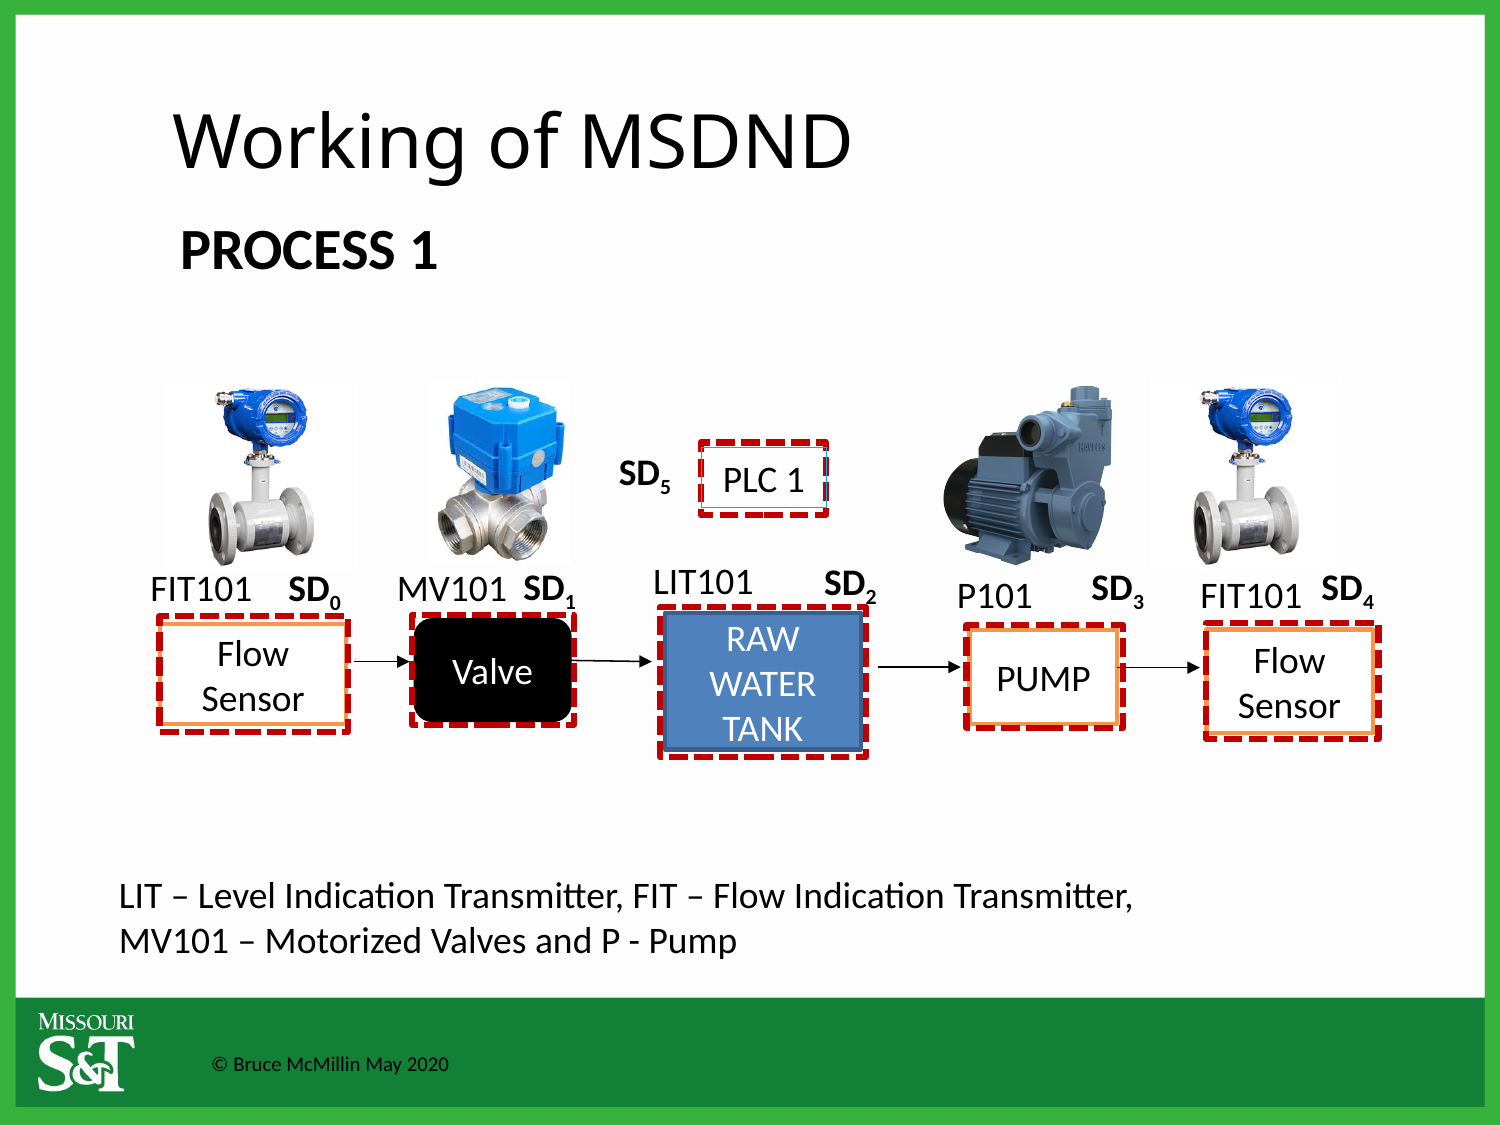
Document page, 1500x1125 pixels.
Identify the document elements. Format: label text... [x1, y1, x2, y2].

text_box SD2 [809, 550, 906, 617]
text_box [410, 617, 576, 727]
text_box LIT101 [605, 549, 802, 610]
text_box SD0 [300, 579, 370, 623]
text_box [699, 440, 828, 517]
text_box [658, 605, 868, 759]
text_box P101 [925, 563, 1065, 624]
text_box [964, 623, 1125, 730]
text_box FIT101 [1153, 563, 1350, 624]
text_box LIT – Level Indication Transmitter, FIT – Flow Indication Transmitter, MV101 – Motorized Valves and P - Pump [104, 863, 1256, 969]
text_box FIT101 [103, 556, 300, 617]
text_box SD3 [1076, 555, 1153, 622]
text_box MV101 [354, 556, 550, 617]
text_box [1204, 621, 1381, 741]
text_box PROCESS 1 [160, 203, 459, 289]
text_box SD1 [508, 555, 605, 621]
text_box [157, 614, 350, 734]
text_box SD5 [603, 440, 700, 507]
list Working of MSDND [157, 85, 1500, 270]
picture [0, 0, 1500, 1125]
text_box SD4 [1347, 555, 1403, 621]
text_box PLC 1 [701, 447, 827, 508]
